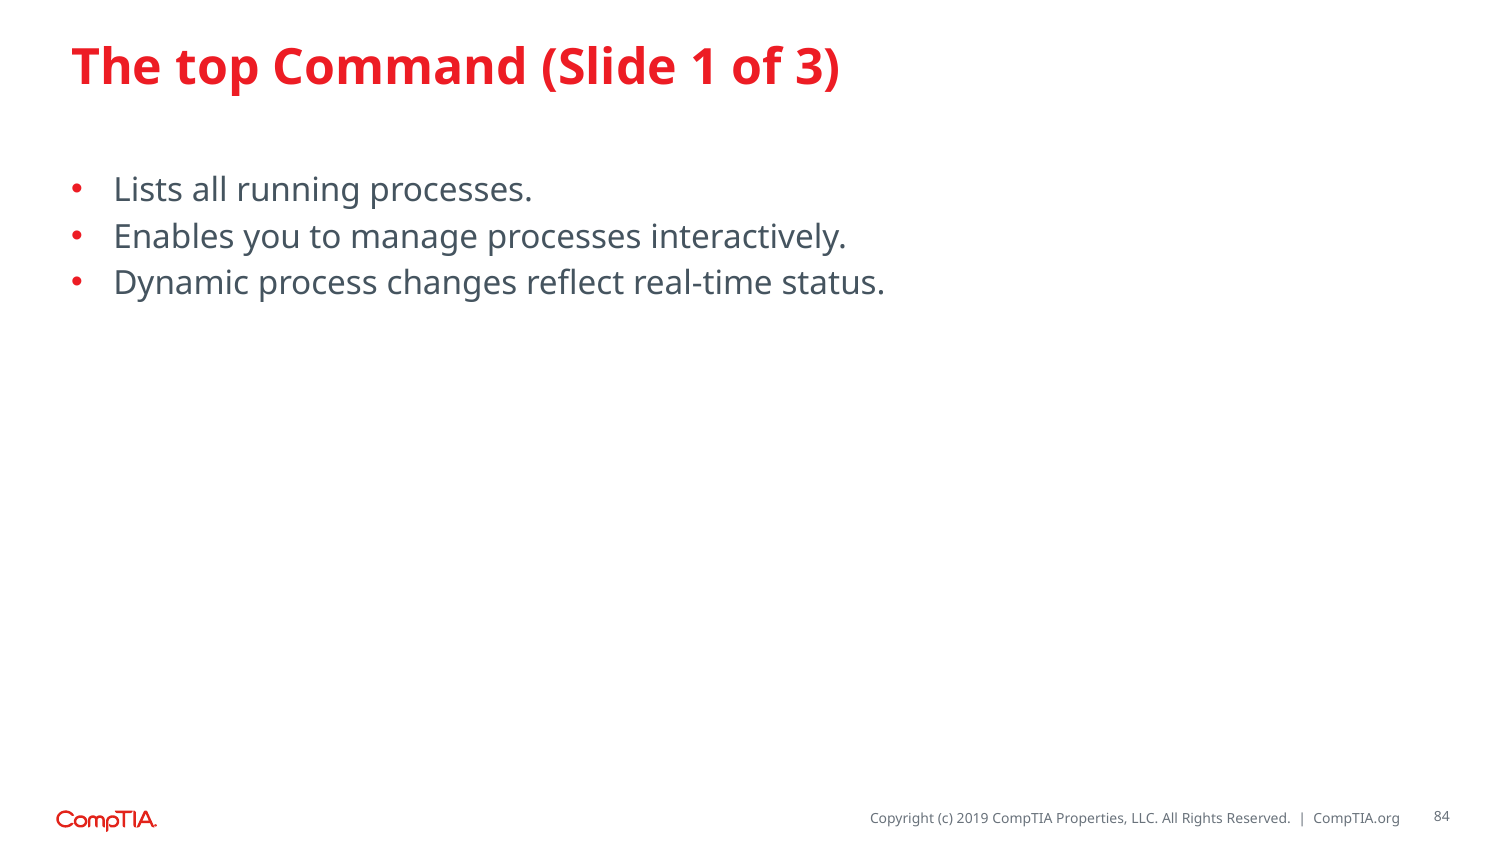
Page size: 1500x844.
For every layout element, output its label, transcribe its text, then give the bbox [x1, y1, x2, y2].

slide_number 84 [1407, 800, 1450, 835]
title The top Command (Slide 1 of 3) [56, 12, 1444, 117]
list Lists all running processes. Enables you to manage processes interactively. Dynamic process changes reflect real-time status. [56, 160, 1444, 746]
